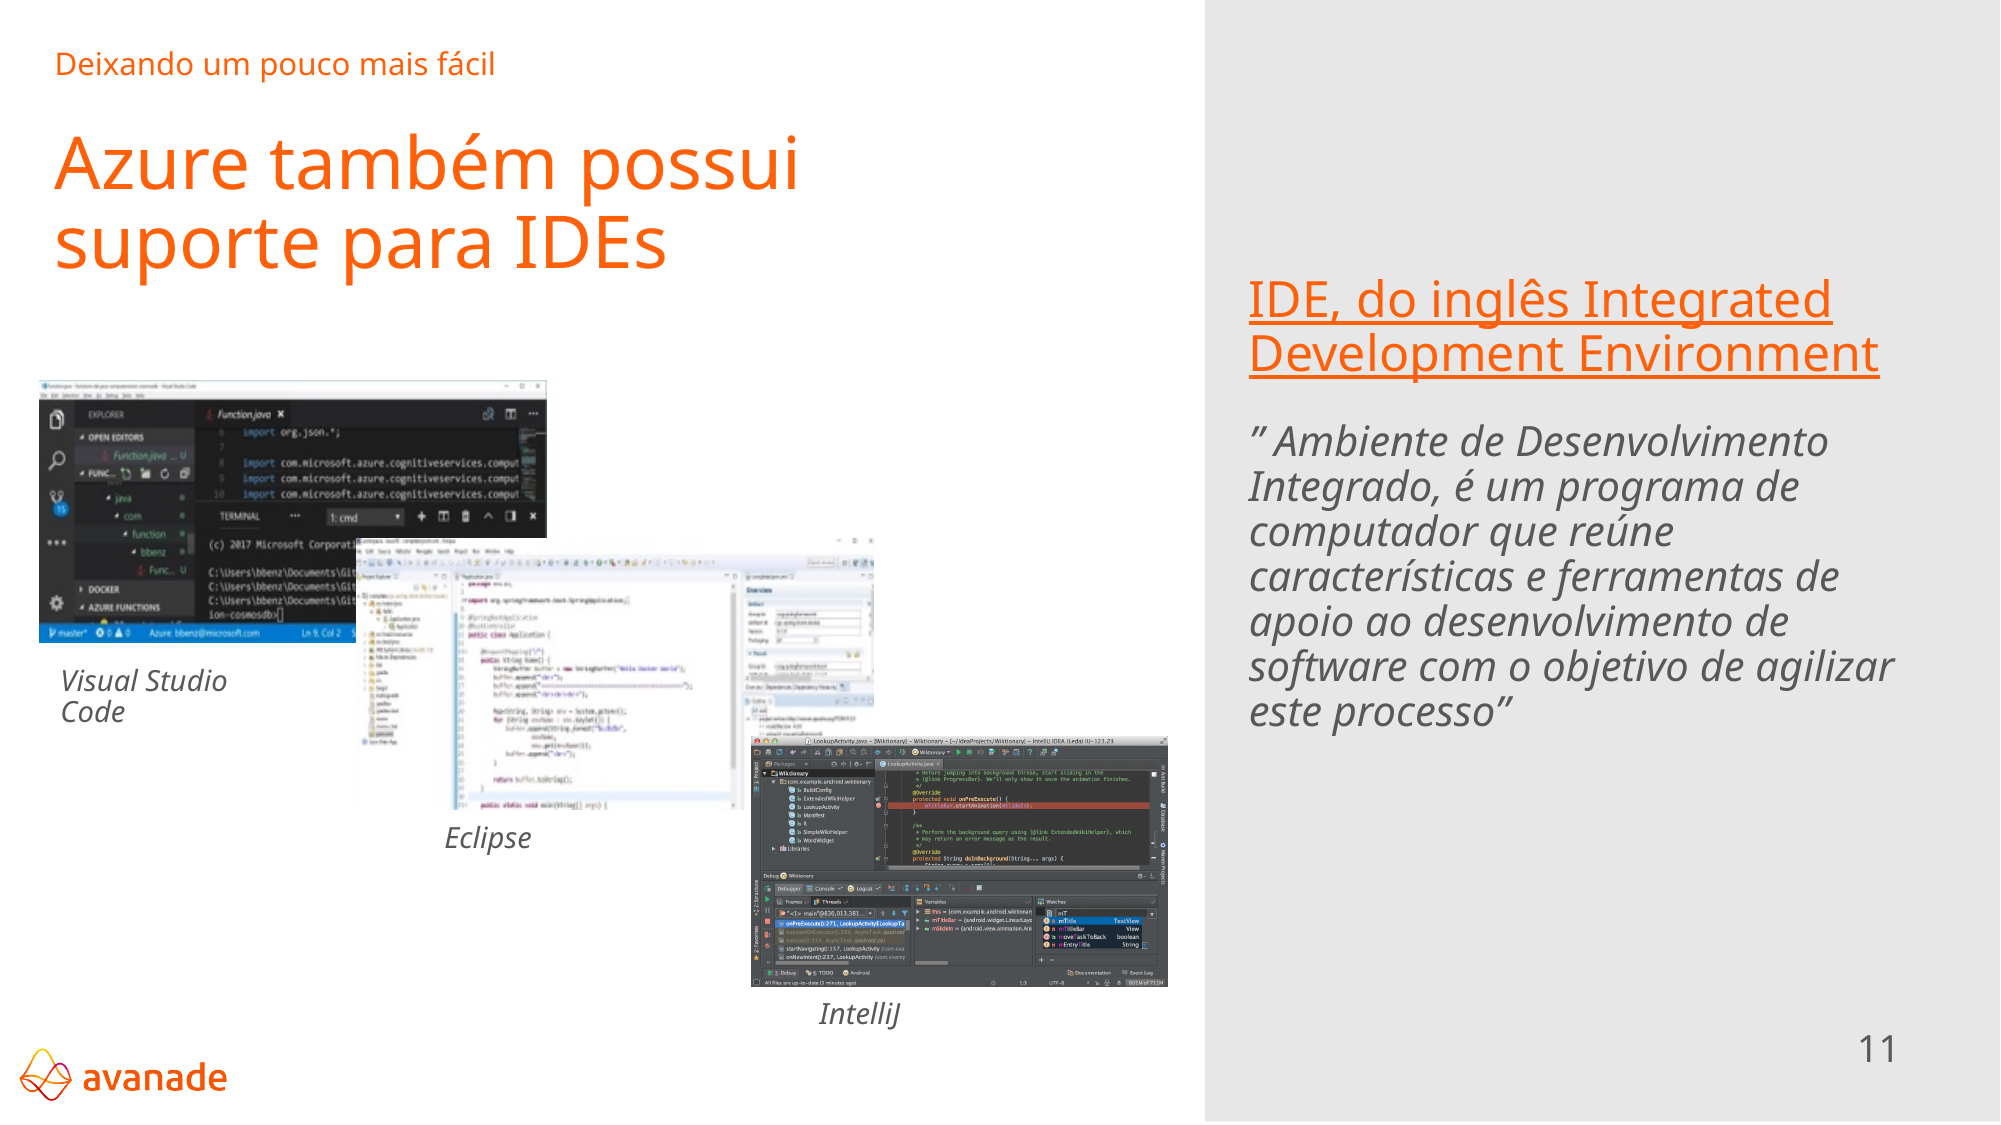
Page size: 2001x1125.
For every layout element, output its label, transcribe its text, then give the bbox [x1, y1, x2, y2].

picture [39, 380, 1169, 987]
text_box ” Ambiente de Desenvolvimento Integrado, é um programa de computador que reúne características e ferramentas de apoio ao desenvolvimento de software com o objetivo de agilizar este processo” [1233, 413, 1943, 716]
text_box IntelliJ [804, 991, 949, 1049]
text_box 11 [1842, 1017, 1924, 1078]
text_box Visual Studio Code [45, 659, 309, 716]
text_box Azure também possui suporte para IDEs [39, 119, 952, 384]
text_box Deixando um pouco mais fácil [39, 41, 686, 90]
text_box Eclipse [429, 815, 574, 873]
text_box IDE, do inglês Integrated Development Environment [1233, 266, 1943, 413]
picture [19, 1048, 227, 1101]
text_box [1204, 0, 2000, 1123]
